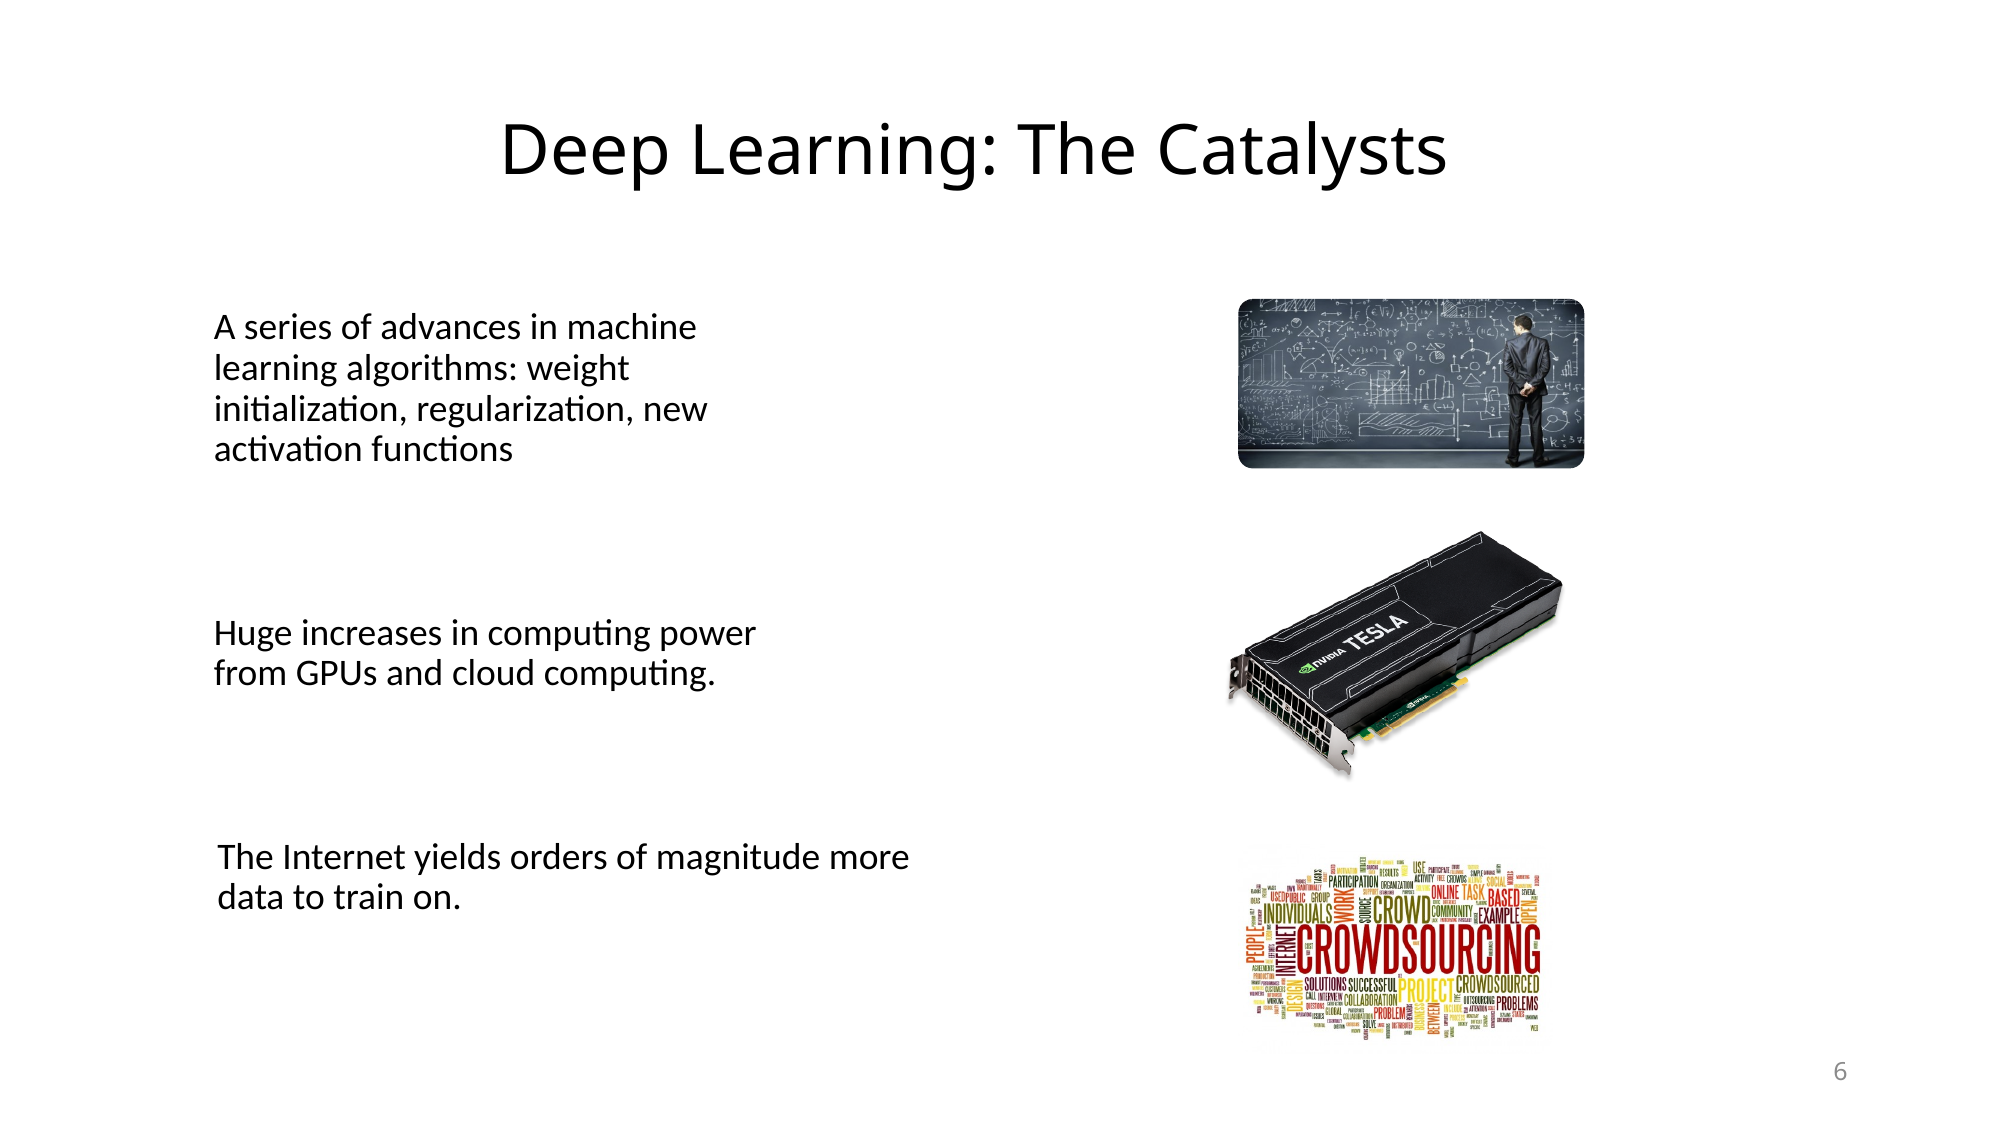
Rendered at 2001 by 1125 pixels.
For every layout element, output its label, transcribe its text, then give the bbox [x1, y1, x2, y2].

slide_number 6 [1412, 1042, 1863, 1103]
picture [1238, 298, 1585, 469]
text_box The Internet yields orders of magnitude more data to train on. [202, 829, 953, 926]
title Deep Learning: The Catalysts [484, 100, 1516, 204]
text_box A series of advances in machine learning algorithms: weight initialization, regularization, new activation functions [202, 302, 816, 529]
picture [1224, 530, 1566, 783]
picture [1238, 844, 1553, 1054]
text_box Huge increases in computing power from GPUs and cloud computing. [202, 607, 816, 785]
